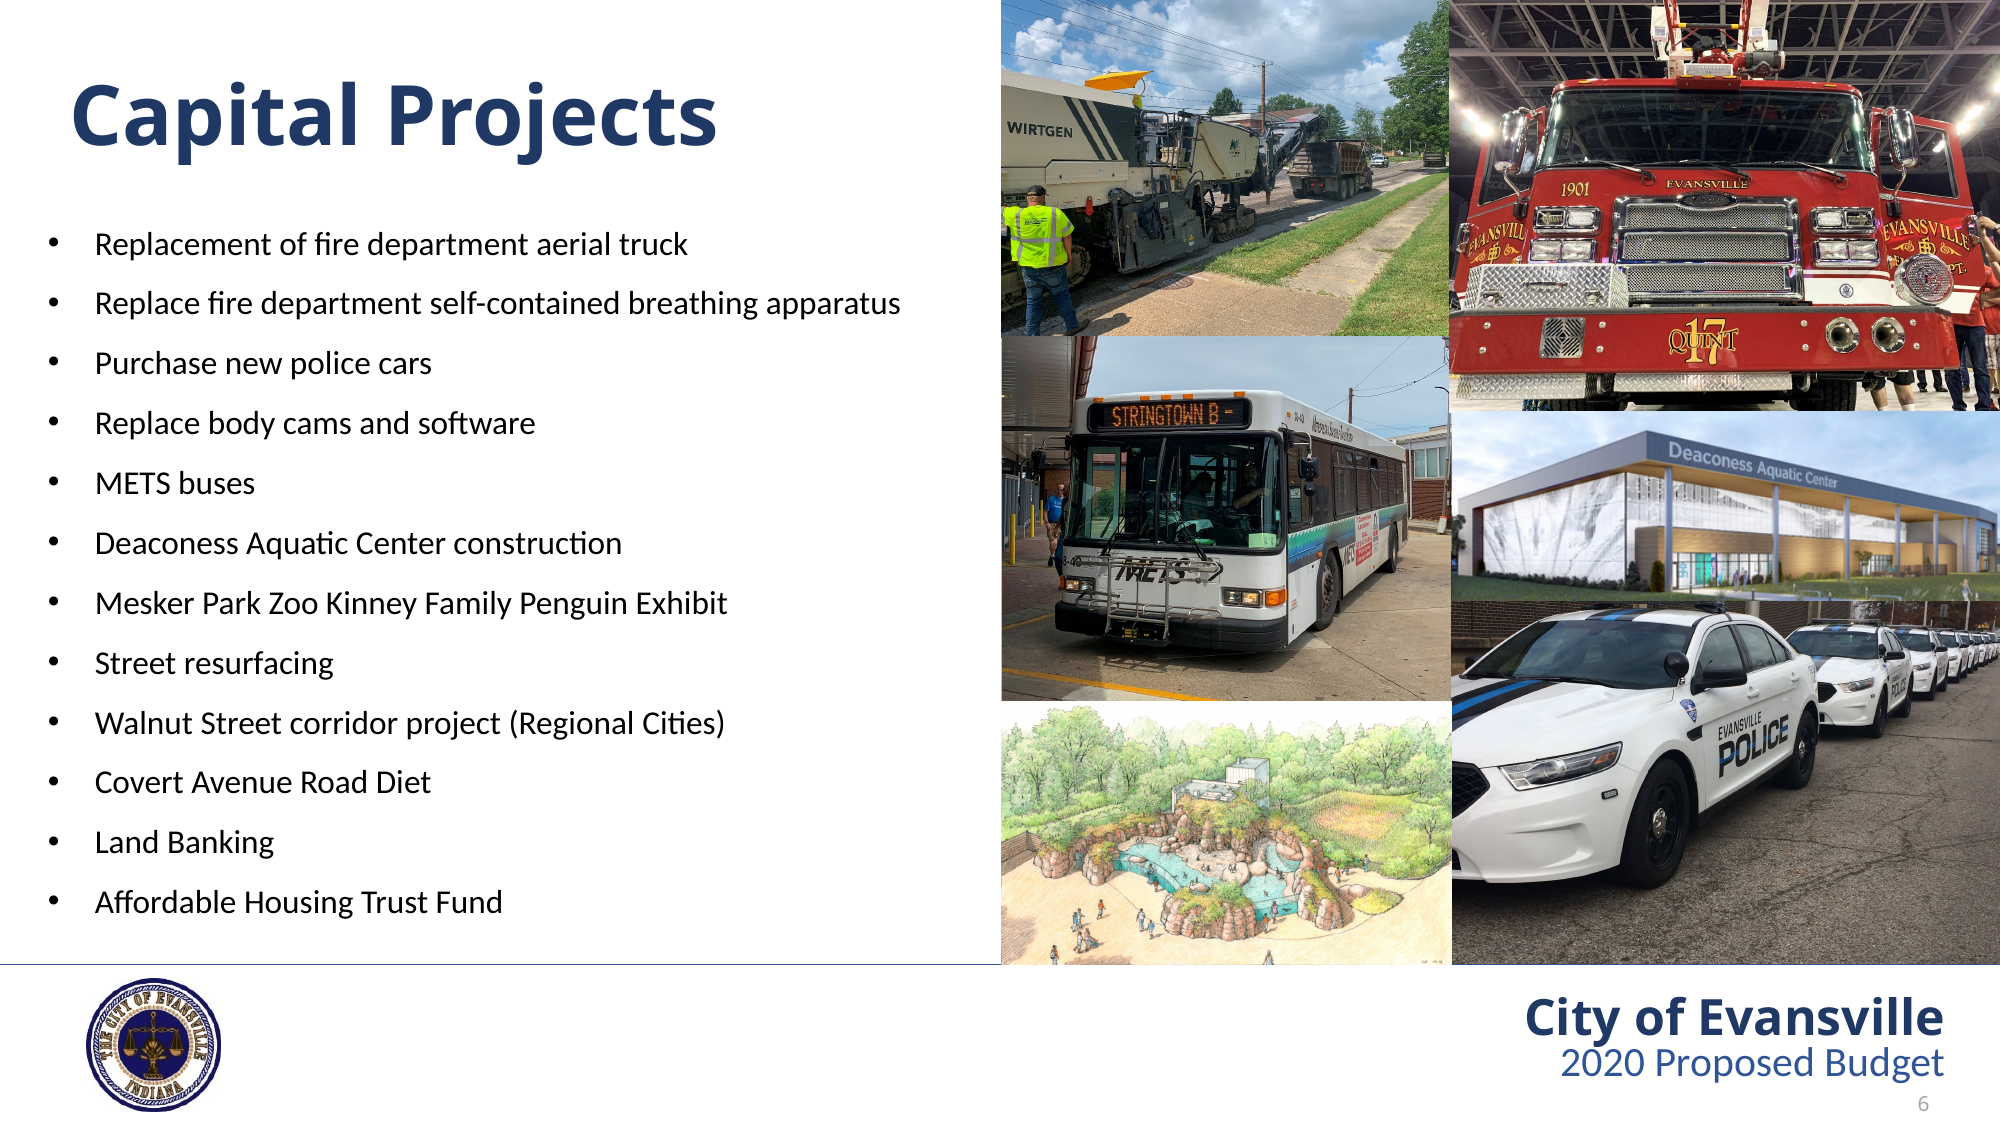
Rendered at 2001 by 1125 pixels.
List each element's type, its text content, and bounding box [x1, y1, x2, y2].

text_box Capital Projects [54, 54, 735, 170]
text_box Replacement of fire department aerial truck Replace fire department self-contained breathing apparatus Purchase new police cars Replace body cams and software METS buses Deaconess Aquatic Center construction Mesker Park Zoo Kinney Family Penguin Exhibit Street resurfacing Walnut Street corridor project (Regional Cities) Covert Avenue Road Diet Land Banking Affordable Housing Trust Fund [33, 194, 1000, 928]
picture [1001, 0, 2000, 965]
picture [86, 978, 221, 1112]
